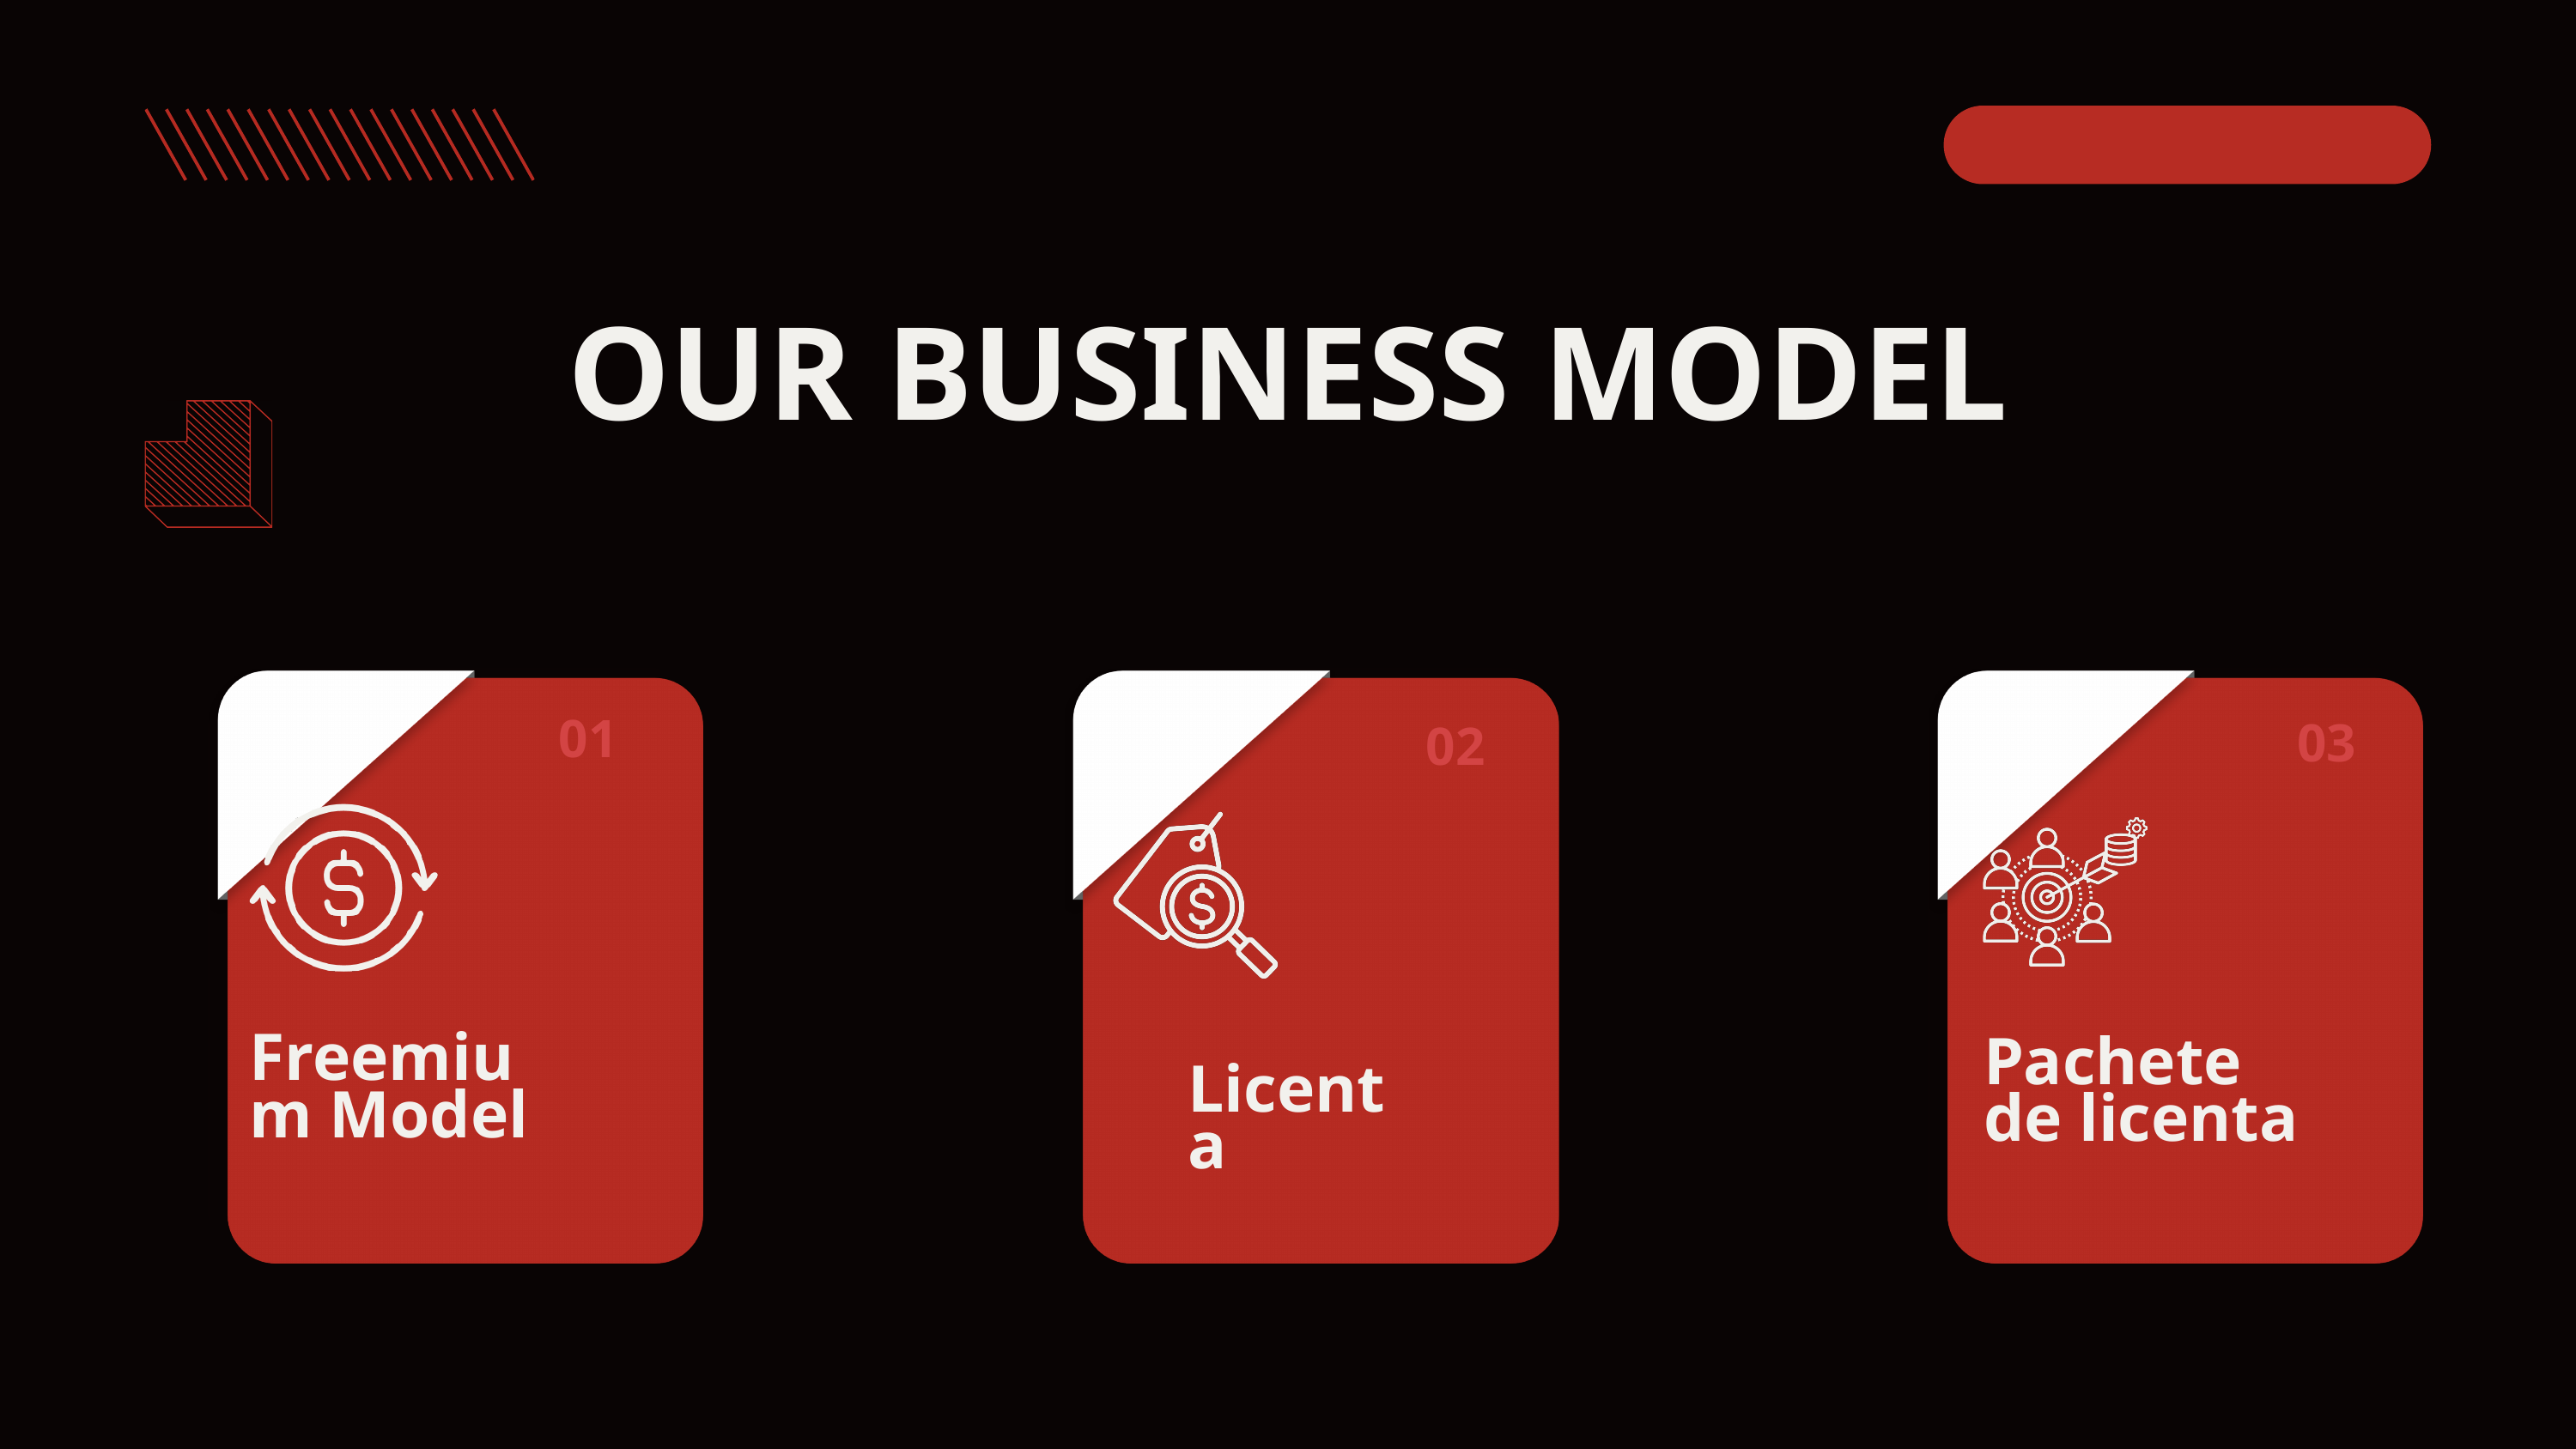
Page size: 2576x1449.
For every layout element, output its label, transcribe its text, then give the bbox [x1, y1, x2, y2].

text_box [208, 669, 704, 1264]
text_box [144, 400, 273, 528]
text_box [1064, 669, 1559, 1264]
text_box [1943, 105, 2432, 185]
text_box [144, 108, 535, 181]
text_box OUR BUSINESS MODEL [479, 317, 2097, 446]
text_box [1928, 669, 2424, 1264]
